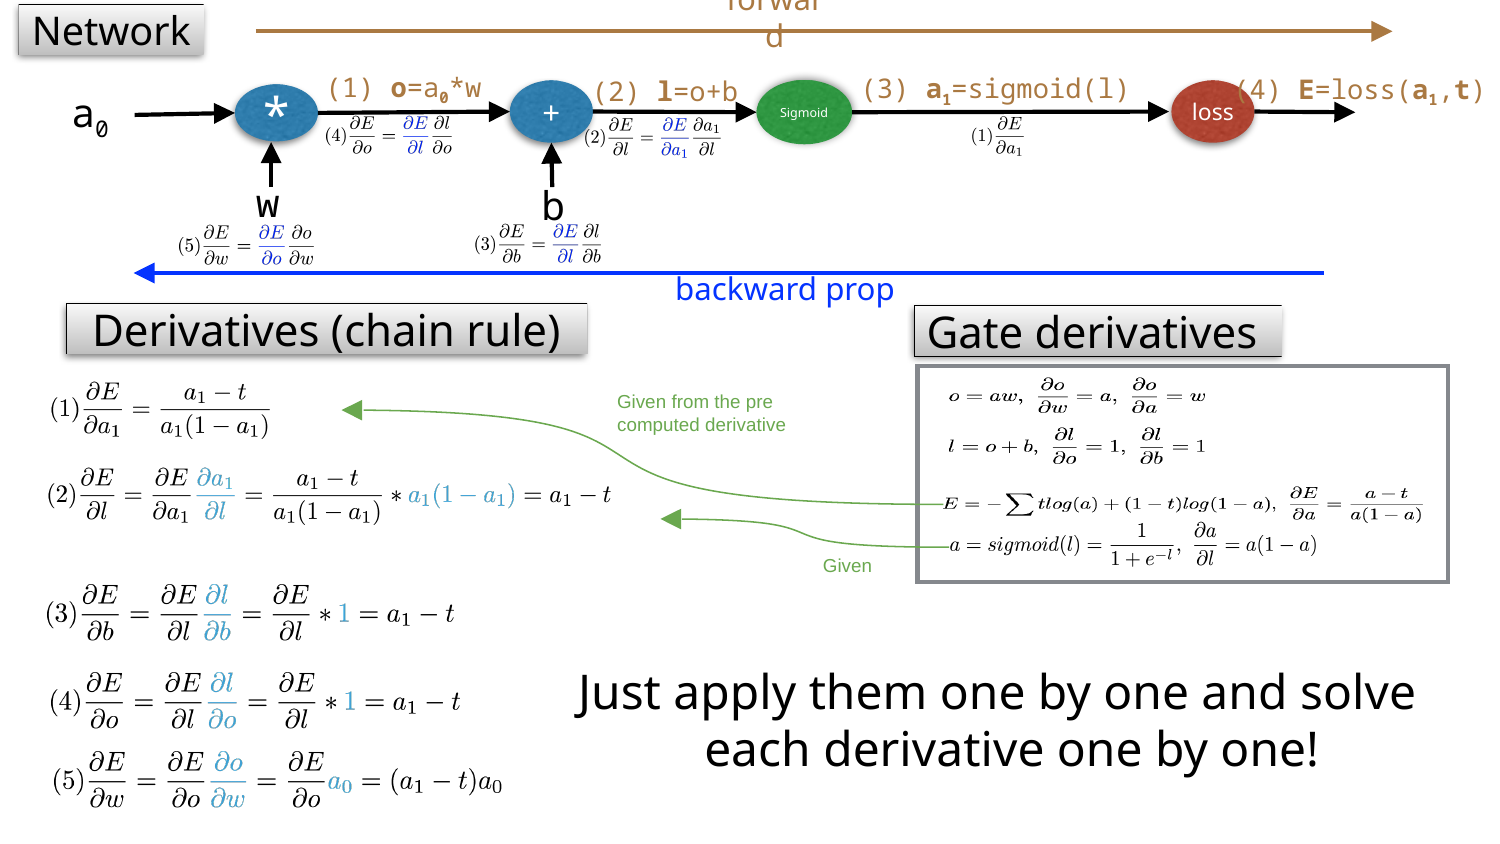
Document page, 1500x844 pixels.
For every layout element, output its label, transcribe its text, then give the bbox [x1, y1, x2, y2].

text_box Given from the pre computed derivative [607, 380, 850, 408]
text_box a0 [45, 92, 135, 138]
text_box (2) l=o+b [578, 75, 752, 106]
picture [972, 115, 1024, 156]
text_box (4) E=loss(a1,t) [1224, 75, 1500, 106]
text_box Sigmoid [756, 80, 852, 145]
picture [943, 486, 1423, 567]
text_box backward prop [664, 268, 907, 272]
text_box (3) a1=sigmoid(l) [835, 74, 1156, 106]
text_box [917, 366, 1449, 583]
text_box b [522, 189, 585, 220]
text_box w [247, 186, 288, 218]
picture [54, 750, 503, 808]
picture [51, 381, 270, 439]
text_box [134, 112, 236, 116]
picture [949, 376, 1205, 414]
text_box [341, 409, 944, 505]
list Just apply them one by one and solve each derivative one by one! [502, 642, 1474, 796]
picture [585, 117, 721, 158]
picture [46, 582, 454, 641]
text_box Given [813, 557, 909, 600]
picture [51, 670, 460, 729]
text_box + [510, 80, 593, 143]
picture [948, 427, 1205, 464]
text_box forward [711, 0, 839, 30]
picture [475, 223, 601, 263]
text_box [660, 518, 950, 548]
text_box Gate derivatives [914, 305, 1282, 357]
text_box Network [18, 4, 204, 55]
picture [326, 115, 452, 154]
picture [48, 467, 611, 525]
text_box loss [1171, 80, 1255, 143]
text_box Derivatives (chain rule) [66, 303, 588, 354]
text_box * [235, 84, 318, 142]
text_box (1) o=a0*w [305, 73, 502, 104]
picture [179, 224, 314, 266]
text_box backward prop [664, 281, 907, 308]
